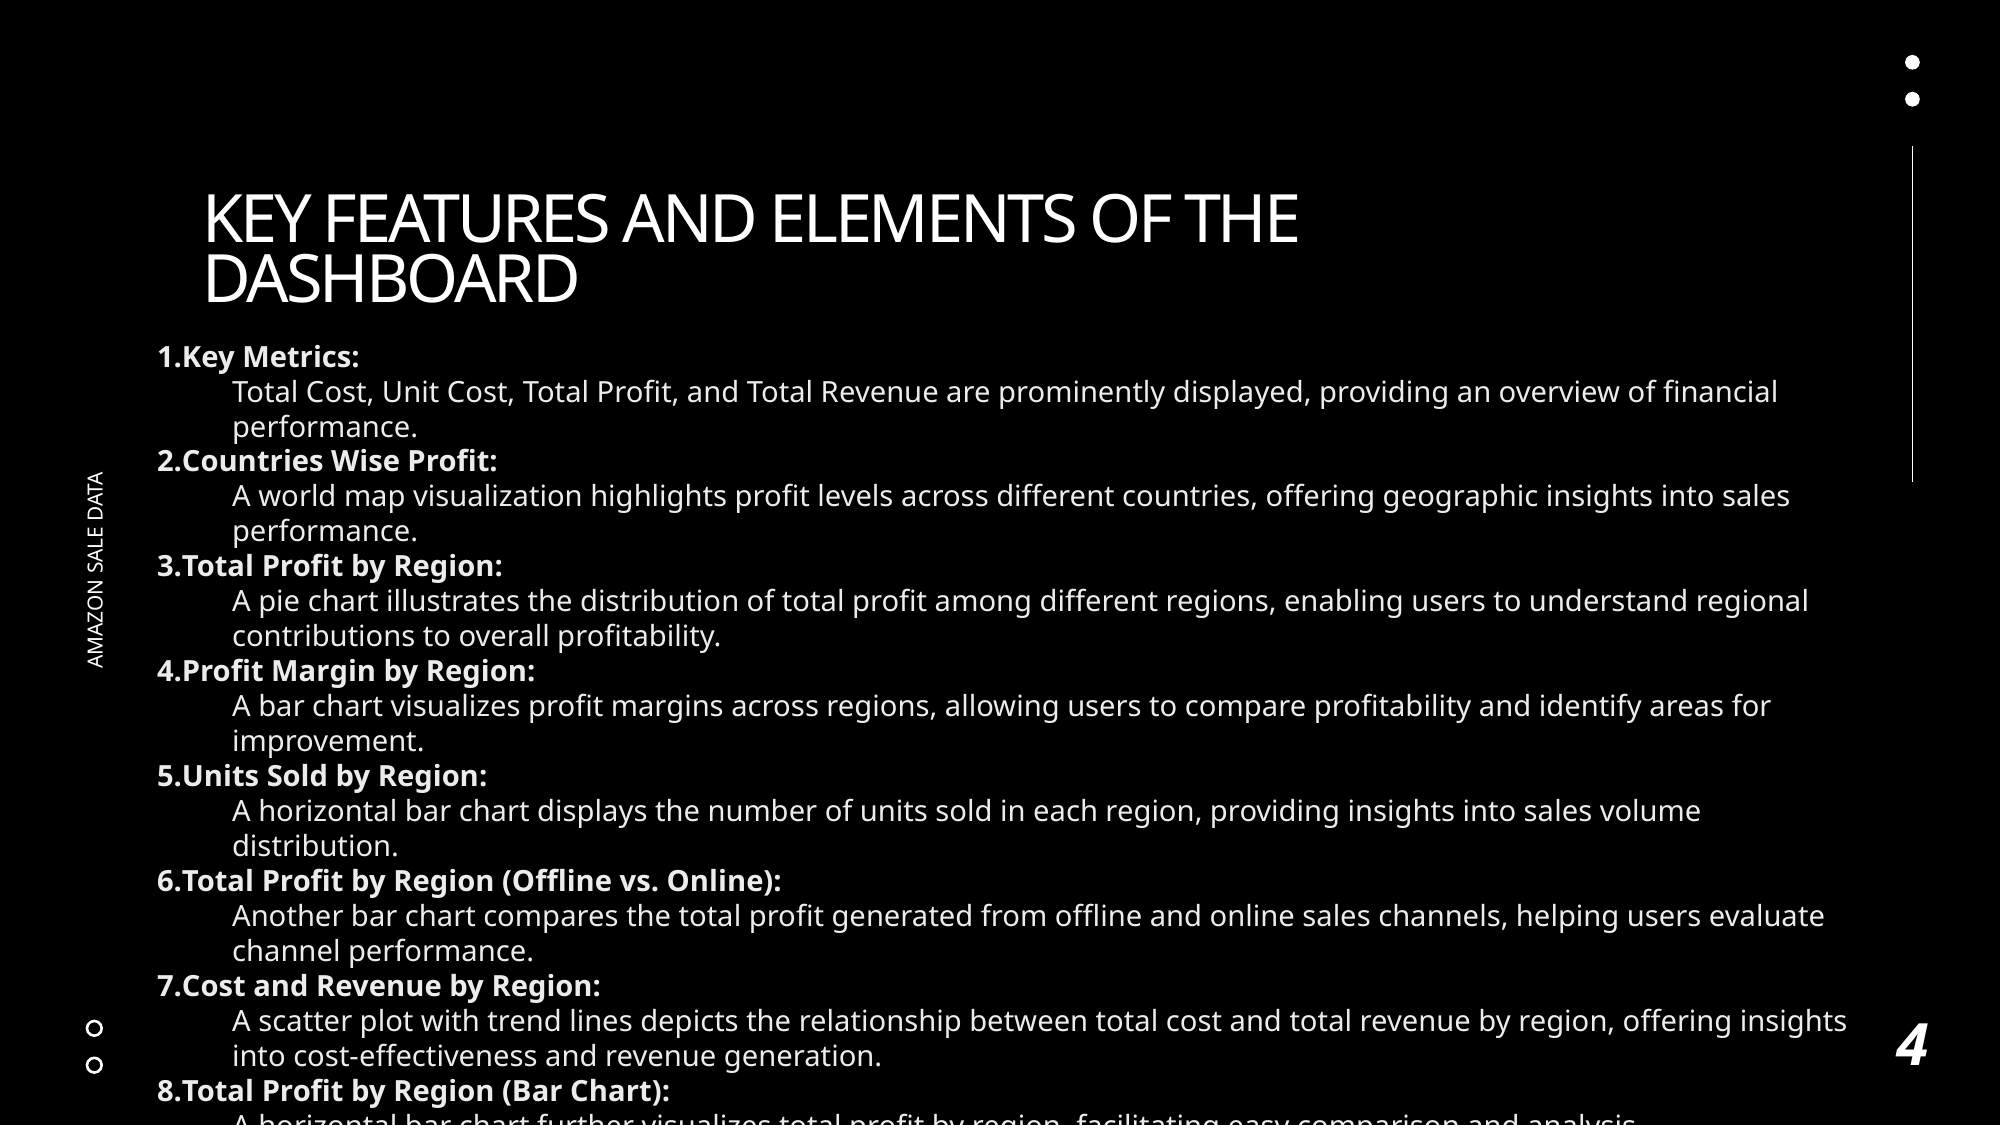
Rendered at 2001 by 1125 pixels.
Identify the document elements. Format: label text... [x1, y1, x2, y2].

slide_number 4 [1877, 1024, 1972, 1070]
footer Amazon sale data [67, 146, 122, 995]
text_box Key Metrics: Total Cost, Unit Cost, Total Profit, and Total Revenue are prominently displayed, providing an overview of financial performance. Countries Wise Profit: A world map visualization highlights profit levels across different countries, offering geographic insights into sales performance. Total Profit by Region: A pie chart illustrates the distribution of total profit among different regions, enabling users to understand regional contributions to overall profitability. Profit Margin by Region: A bar chart visualizes profit margins across regions, allowing users to compare profitability and identify areas for improvement. Units Sold by Region: A horizontal bar chart displays the number of units sold in each region, providing insights into sales volume distribution. Total Profit by Region (Offline vs. Online): Another bar chart compares the total profit generated from offline and online sales channels, helping users evaluate channel performance. Cost and Revenue by Region: A scatter plot with trend lines depicts the relationship between total cost and total revenue by region, offering insights into cost-effectiveness and revenue generation. Total Profit by Region (Bar Chart): A horizontal bar chart further visualizes total profit by region, facilitating easy comparison and analysis. Ship Date Filter: A list of ship dates enables users to filter data based on specific time periods, allowing for dynamic analysis and exploration. [142, 330, 1877, 1125]
text_box key features and elements of the dashboard [202, 116, 1542, 330]
